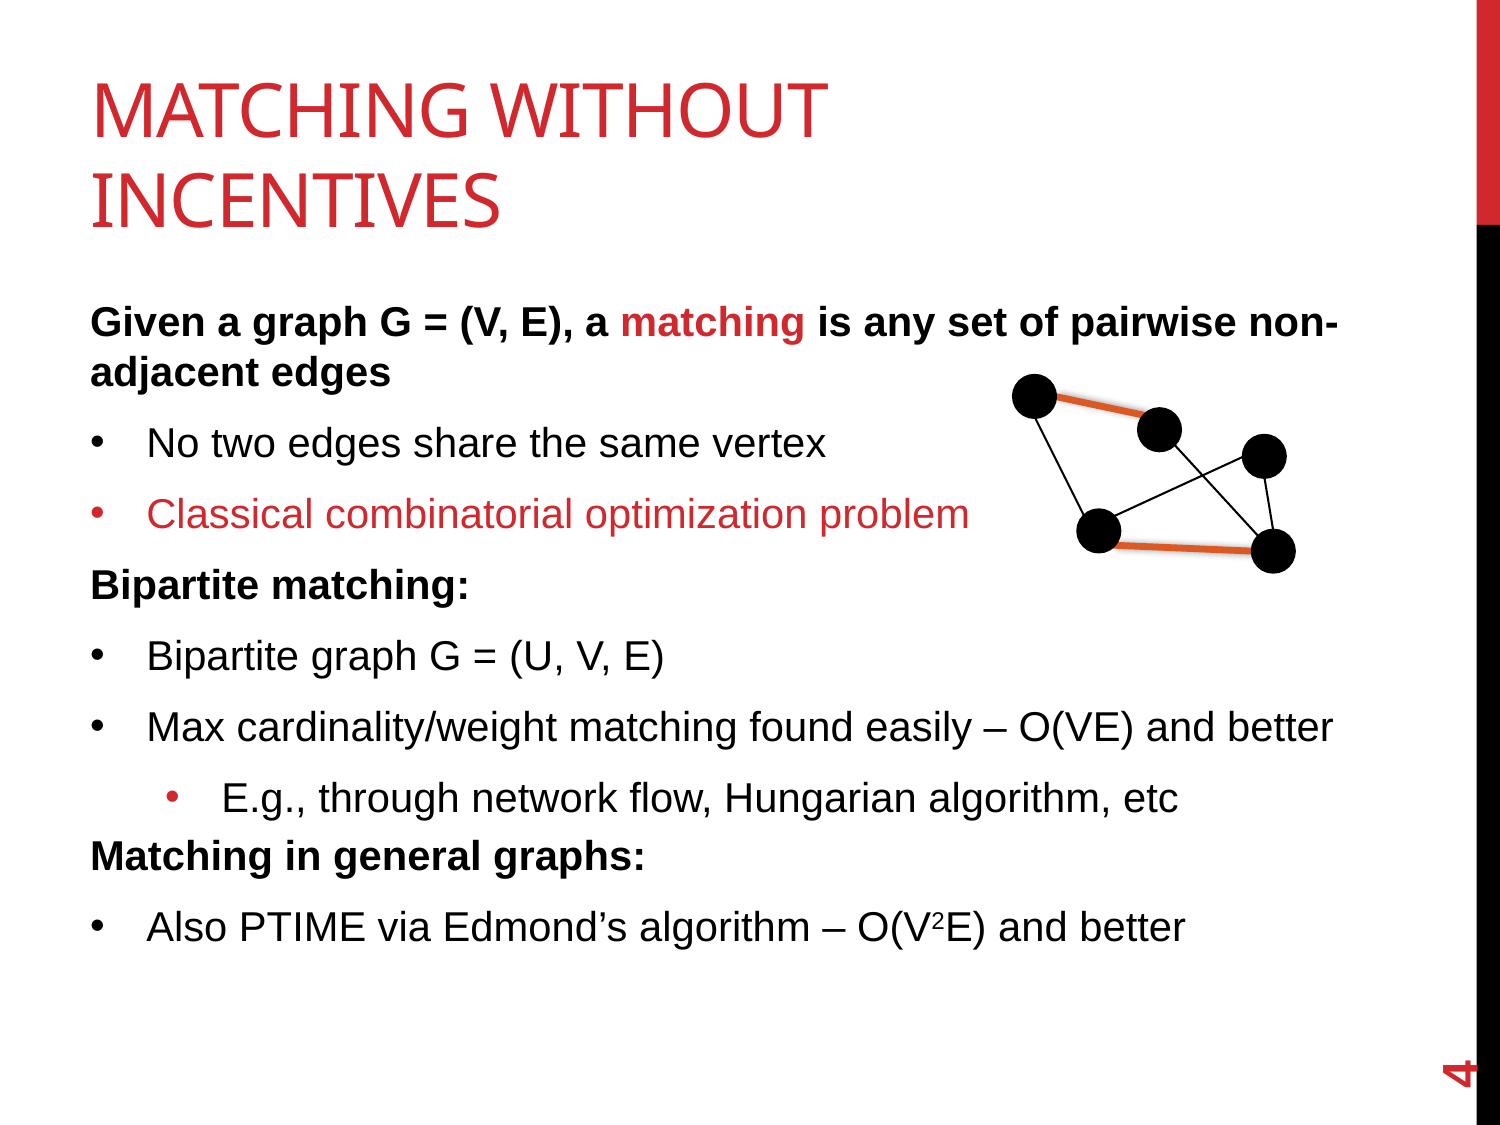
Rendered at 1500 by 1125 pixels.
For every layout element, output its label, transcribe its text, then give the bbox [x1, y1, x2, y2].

title Matching without incentives [75, 25, 1079, 250]
slide_number 4 [1427, 887, 1488, 1104]
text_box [1013, 375, 1295, 572]
list Given a graph G = (V, E), a matching is any set of pairwise non-adjacent edges No two edges share the same vertex Classical combinatorial optimization problem Bipartite matching: Bipartite graph G = (U, V, E) Max cardinality/weight matching found easily – O(VE) and better E.g., through network flow, Hungarian algorithm, etc Matching in general graphs: Also PTIME via Edmond’s algorithm – O(V2E) and better [75, 287, 1428, 1005]
